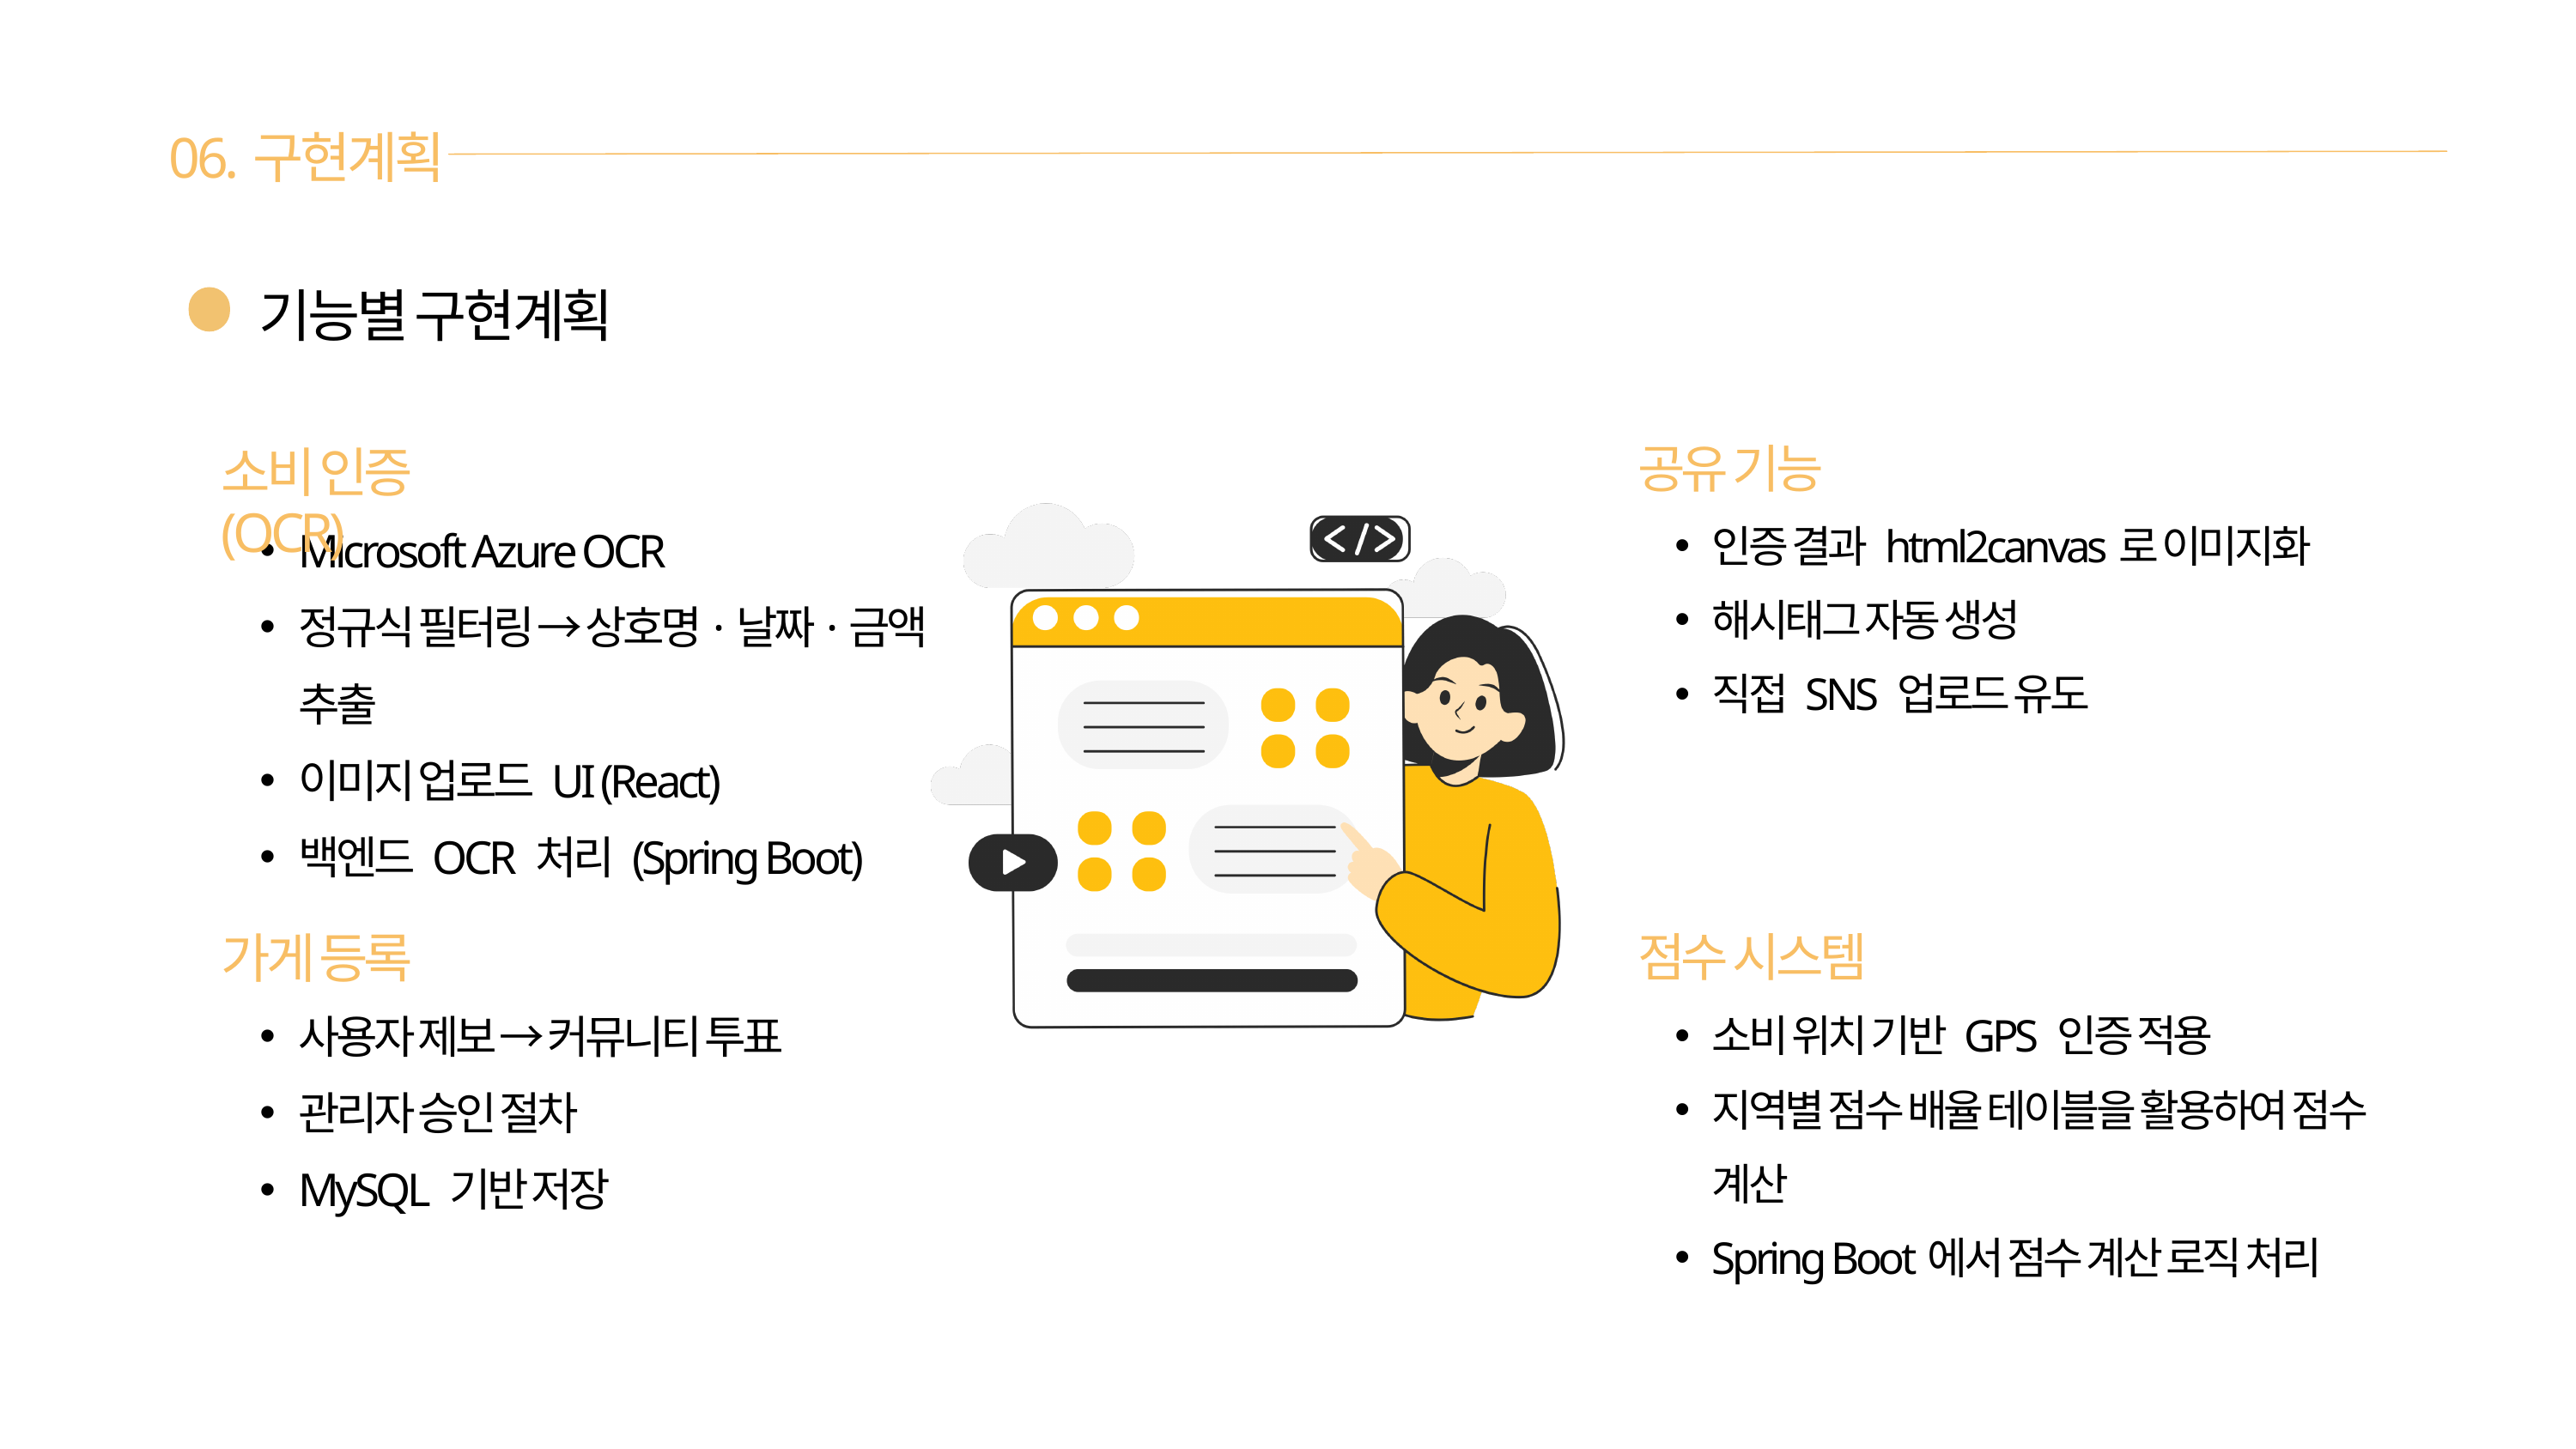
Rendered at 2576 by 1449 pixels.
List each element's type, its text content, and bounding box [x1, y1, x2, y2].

text_box 소비 위치 기반 GPS 인증 적용 지역별 점수 배율 테이블을 활용하여 점수 계산 Spring Boot에서 점수 계산 로직 처리 [1637, 986, 2432, 1283]
text_box 인증 결과 html2canvas로 이미지화 해시태그 자동 생성 직접 SNS 업로드 유도 [1637, 497, 2432, 719]
text_box 06.구현계획 [168, 112, 449, 190]
text_box 사용자 제보 → 커뮤니티 투표 관리자 승인 절차 MySQL 기반 저장 [221, 985, 1044, 1216]
text_box 공유 기능 [1637, 440, 1826, 497]
text_box 점수 시스템 [1637, 929, 1871, 986]
text_box 가게 등록 [221, 929, 417, 985]
text_box [929, 501, 1579, 1044]
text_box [188, 275, 1356, 344]
text_box Microsoft Azure OCR 정규식 필터링 → 상호명·날짜·금액 추출 이미지 업로드 UI (React) 백엔드 OCR 처리 (Spring Boot) [221, 500, 987, 883]
text_box 소비 인증 (OCR) [221, 443, 556, 563]
